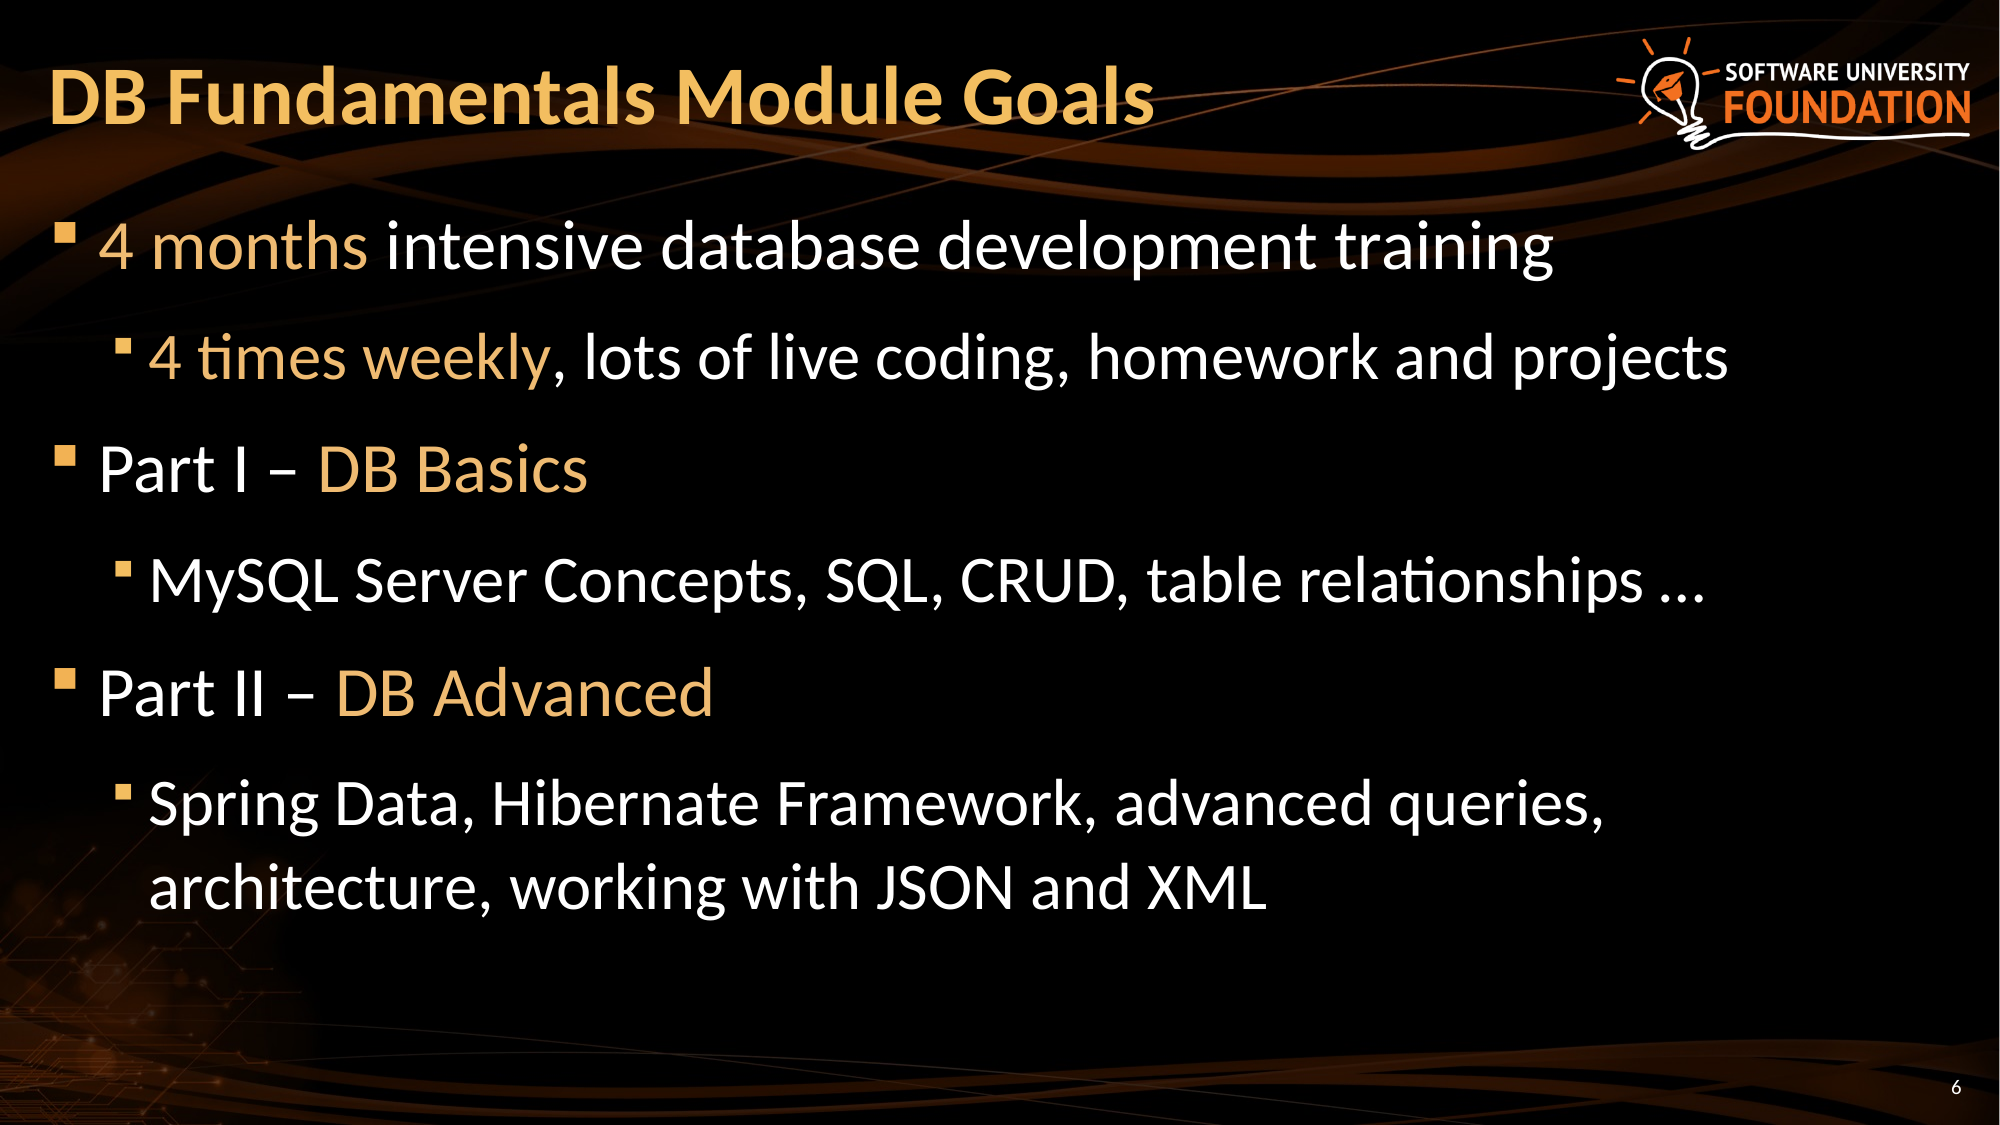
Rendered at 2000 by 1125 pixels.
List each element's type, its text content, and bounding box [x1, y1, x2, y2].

list 4 months intensive database development training 4 times weekly, lots of live coding, homework and projects Part I – DB Basics MySQL Server Concepts, SQL, CRUD, table relationships … Part II – DB Advanced Spring Data, Hibernate Framework, advanced queries, architecture, working with JSON and XML [31, 188, 1968, 1103]
picture [0, 0, 2000, 1125]
title DB Fundamentals Module Goals [30, 6, 1602, 189]
